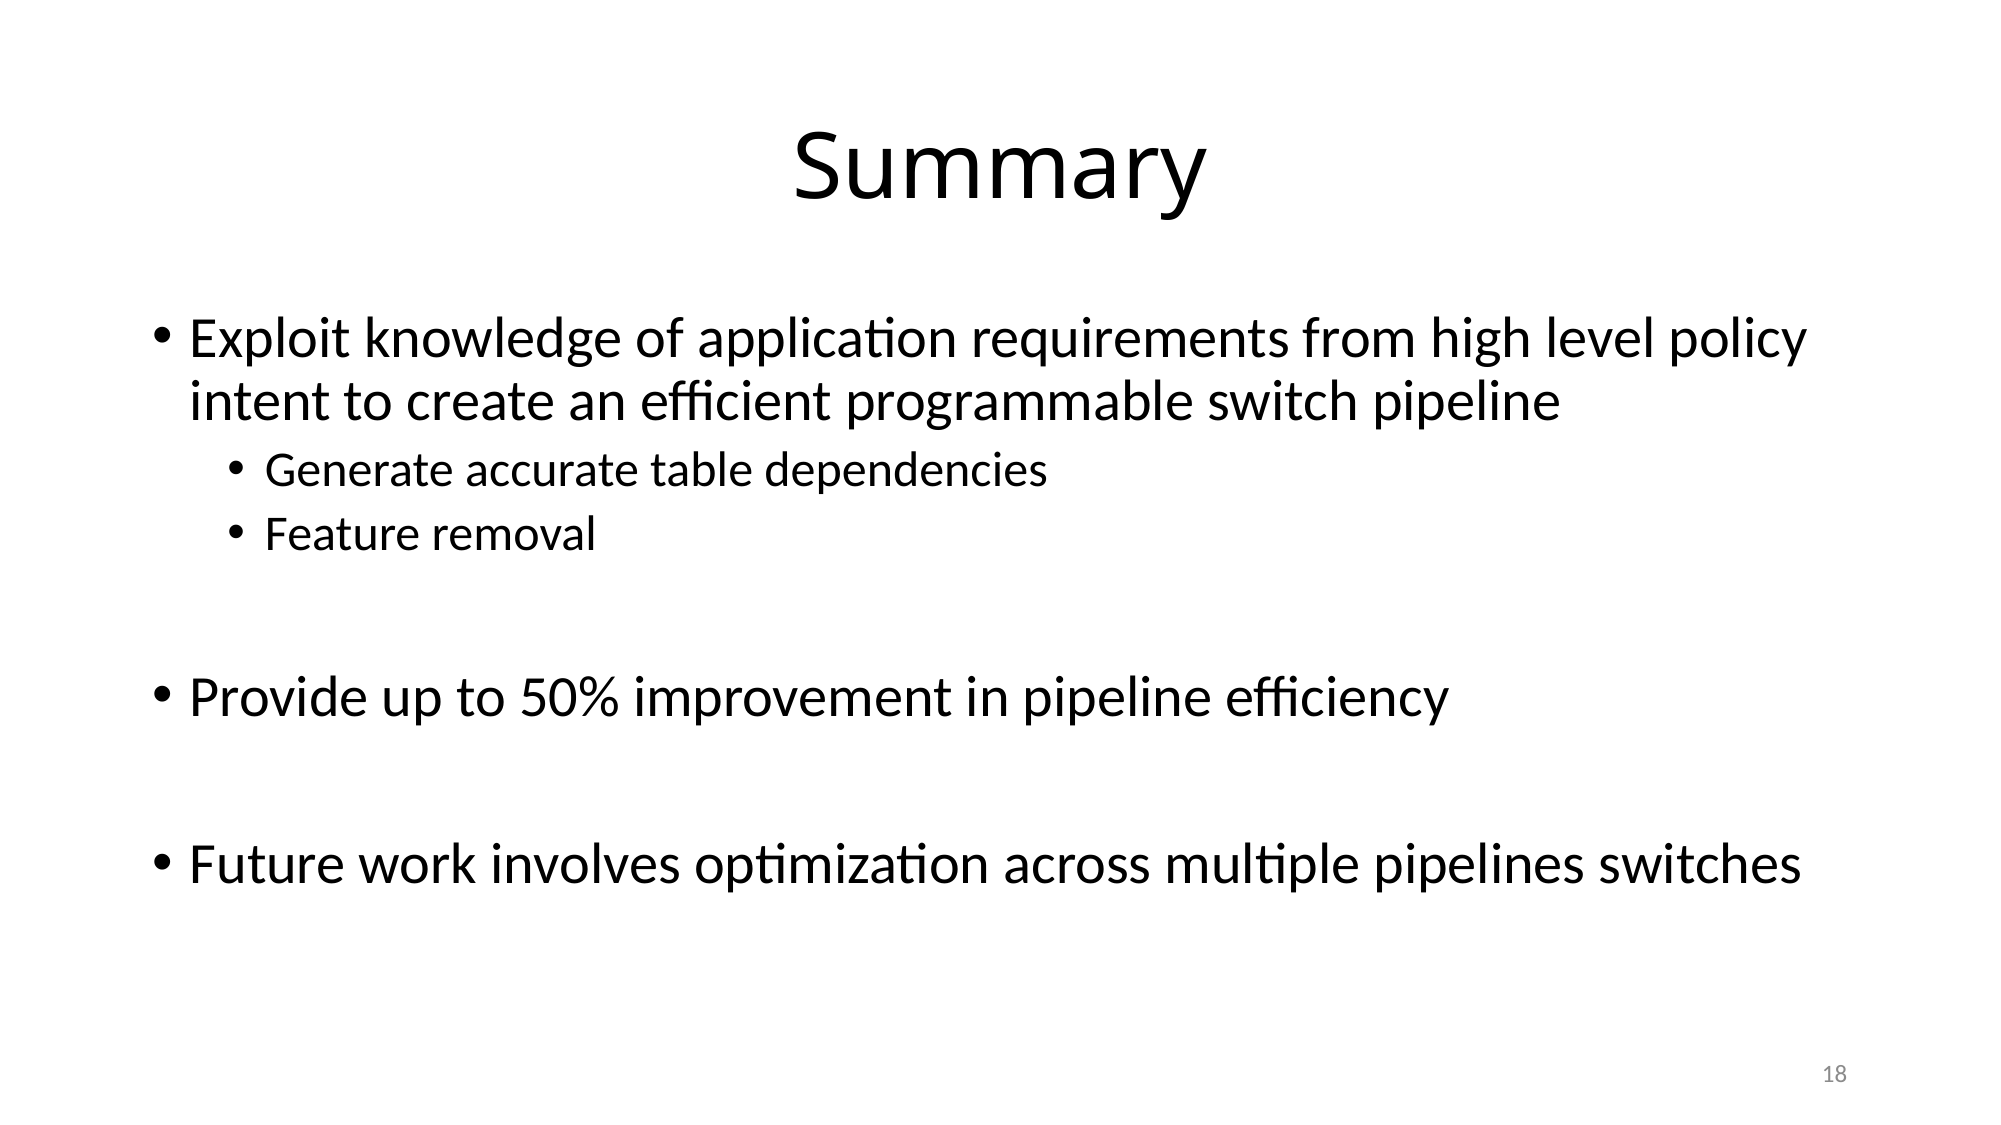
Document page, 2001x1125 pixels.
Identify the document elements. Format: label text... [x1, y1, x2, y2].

list Exploit knowledge of application requirements from high level policy intent to create an efficient programmable switch pipeline Generate accurate table dependencies Feature removal Provide up to 50% improvement in pipeline efficiency Future work involves optimization across multiple pipelines switches [137, 299, 1863, 1099]
title Summary [137, 59, 1863, 278]
slide_number 18 [1412, 1042, 1863, 1103]
